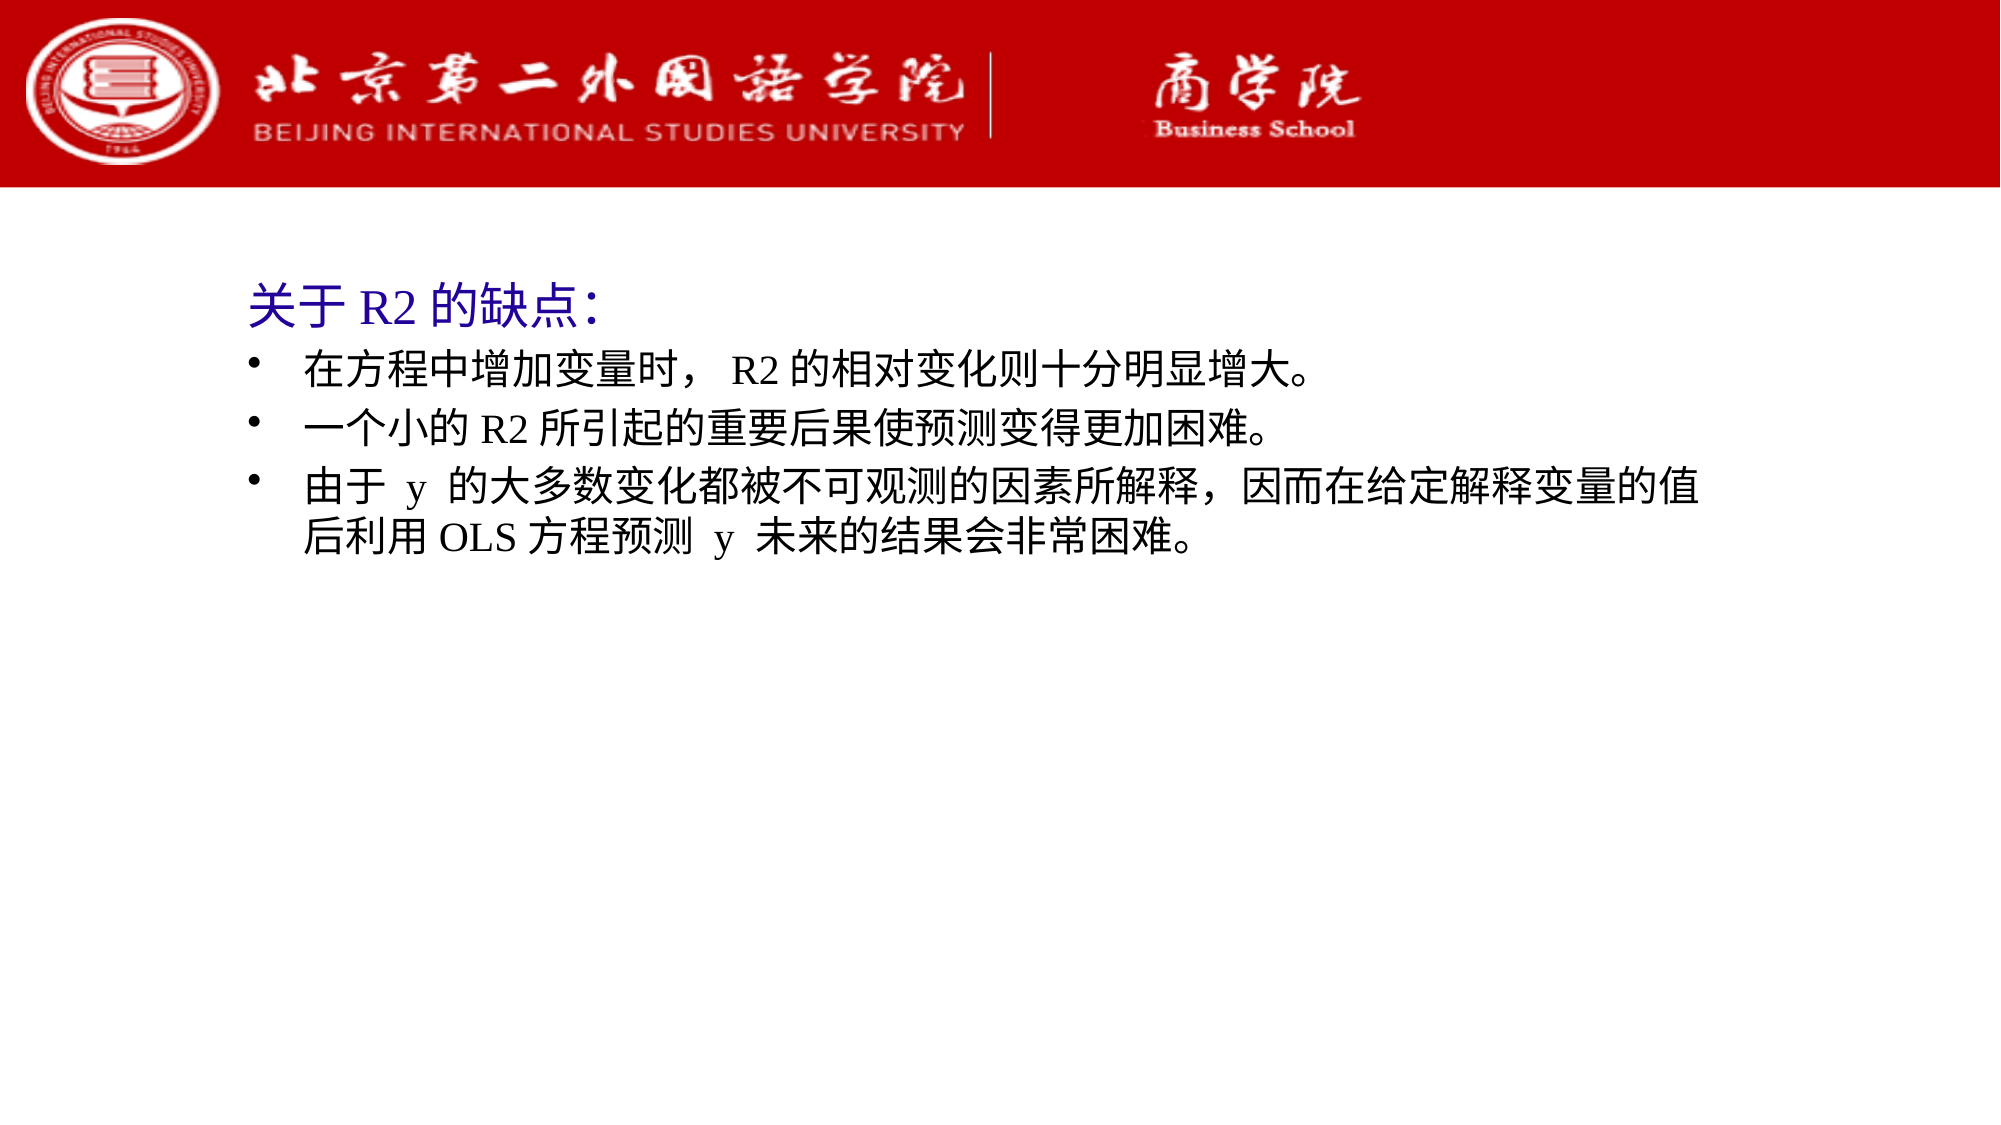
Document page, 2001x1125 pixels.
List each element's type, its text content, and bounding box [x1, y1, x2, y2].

picture [26, 18, 1693, 165]
list 关于R2的缺点： 在方程中增加变量时，R2的相对变化则十分明显增大。 一个小的R2所引起的重要后果使预测变得更加困难。 由于 y 的大多数变化都被不可观测的因素所解释，因而在给定解释变量的值后利用OLS方程预测 y 未来的结果会非常困难。 [232, 267, 1756, 1005]
